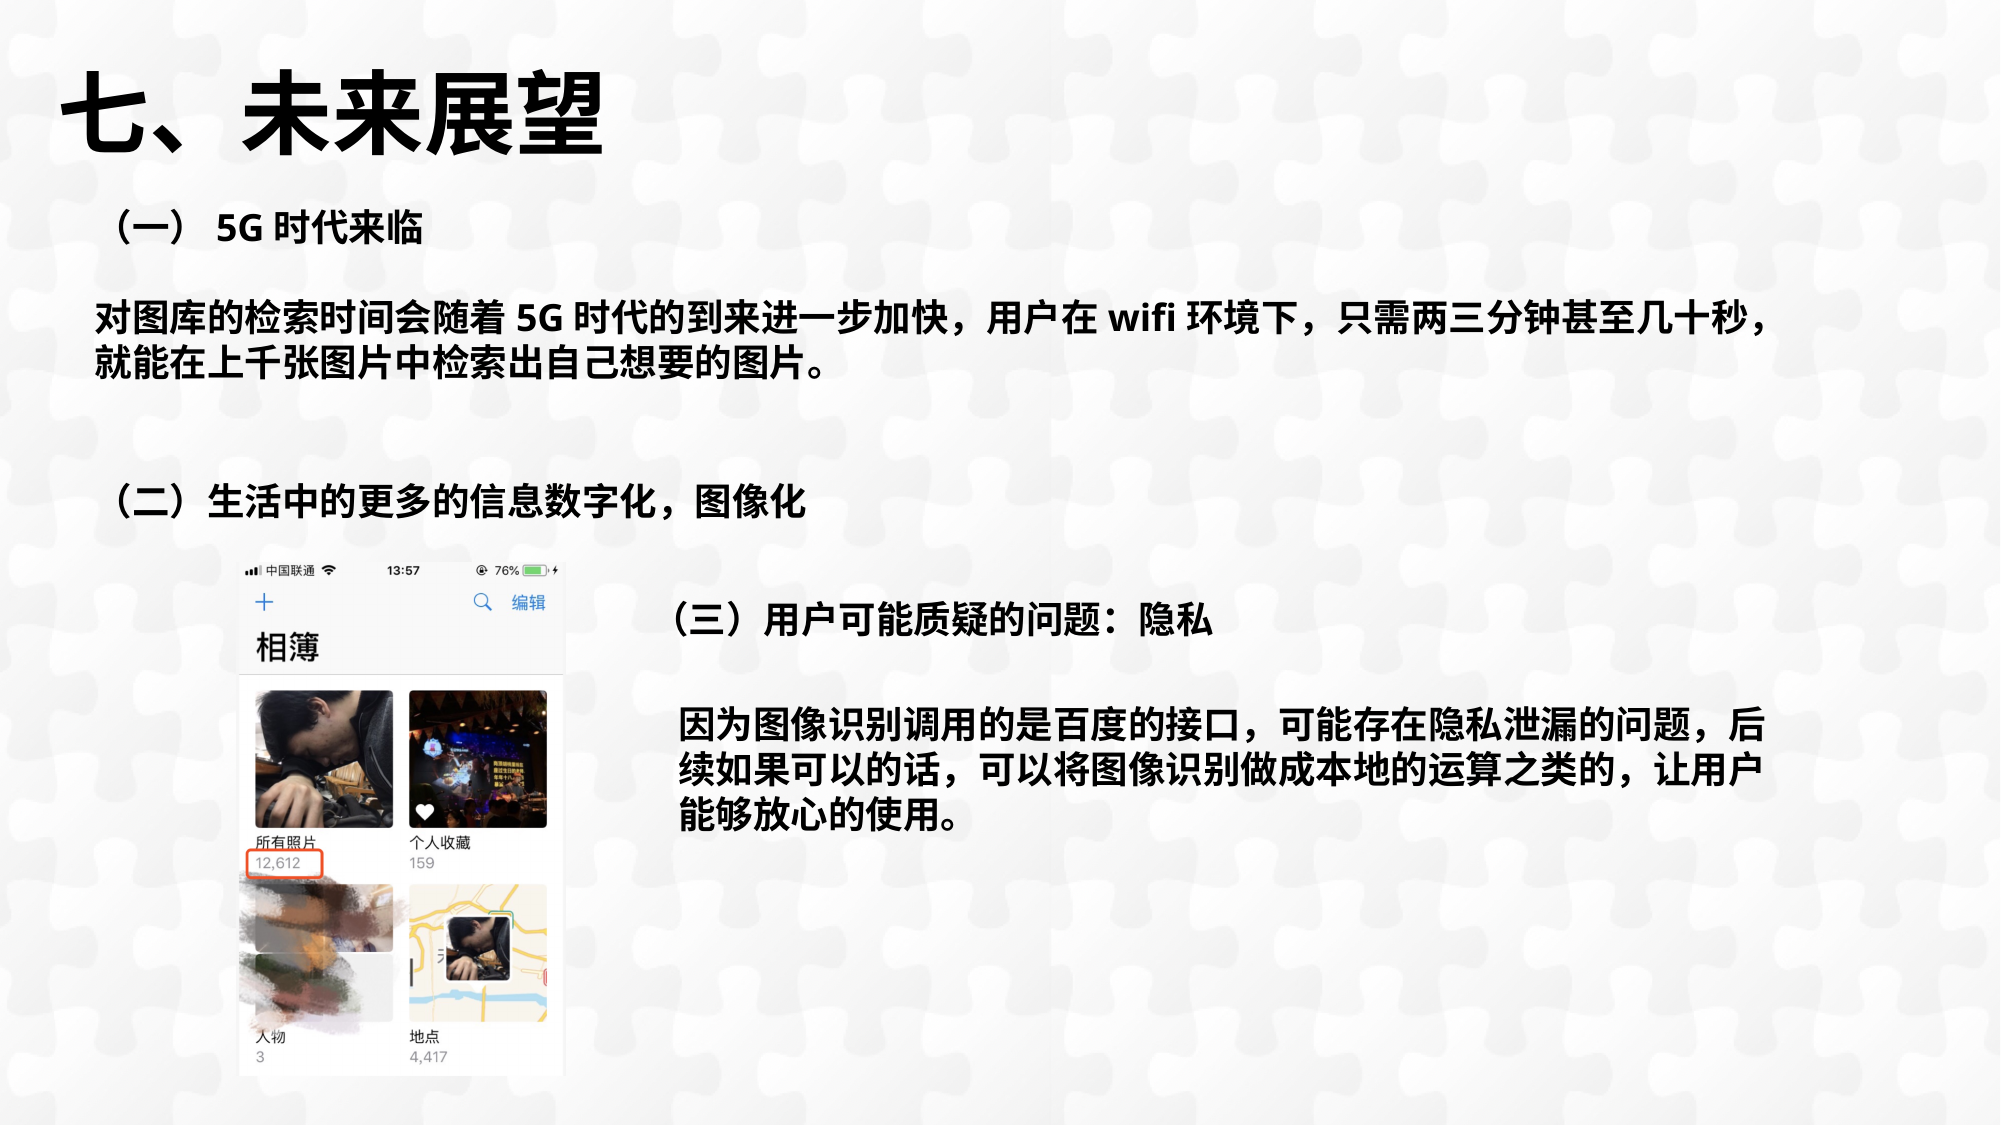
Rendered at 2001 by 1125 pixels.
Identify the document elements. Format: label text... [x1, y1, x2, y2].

text_box 七、未来展望 [42, 39, 1637, 197]
text_box （二）生活中的更多的信息数字化，图像化 [79, 470, 1722, 531]
picture [0, 0, 2001, 1125]
text_box 因为图像识别调用的是百度的接口，可能存在隐私泄漏的问题，后续如果可以的话，可以将图像识别做成本地的运算之类的，让用户能够放心的使用。 [663, 693, 1787, 844]
text_box （三）用户可能质疑的问题：隐私 [636, 588, 2000, 649]
text_box （一）5G时代来临 对图库的检索时间会随着5G时代的到来进一步加快，用户在wifi环境下，只需两三分钟甚至几十秒，就能在上千张图片中检索出自己想要的图片。 [79, 196, 1765, 391]
